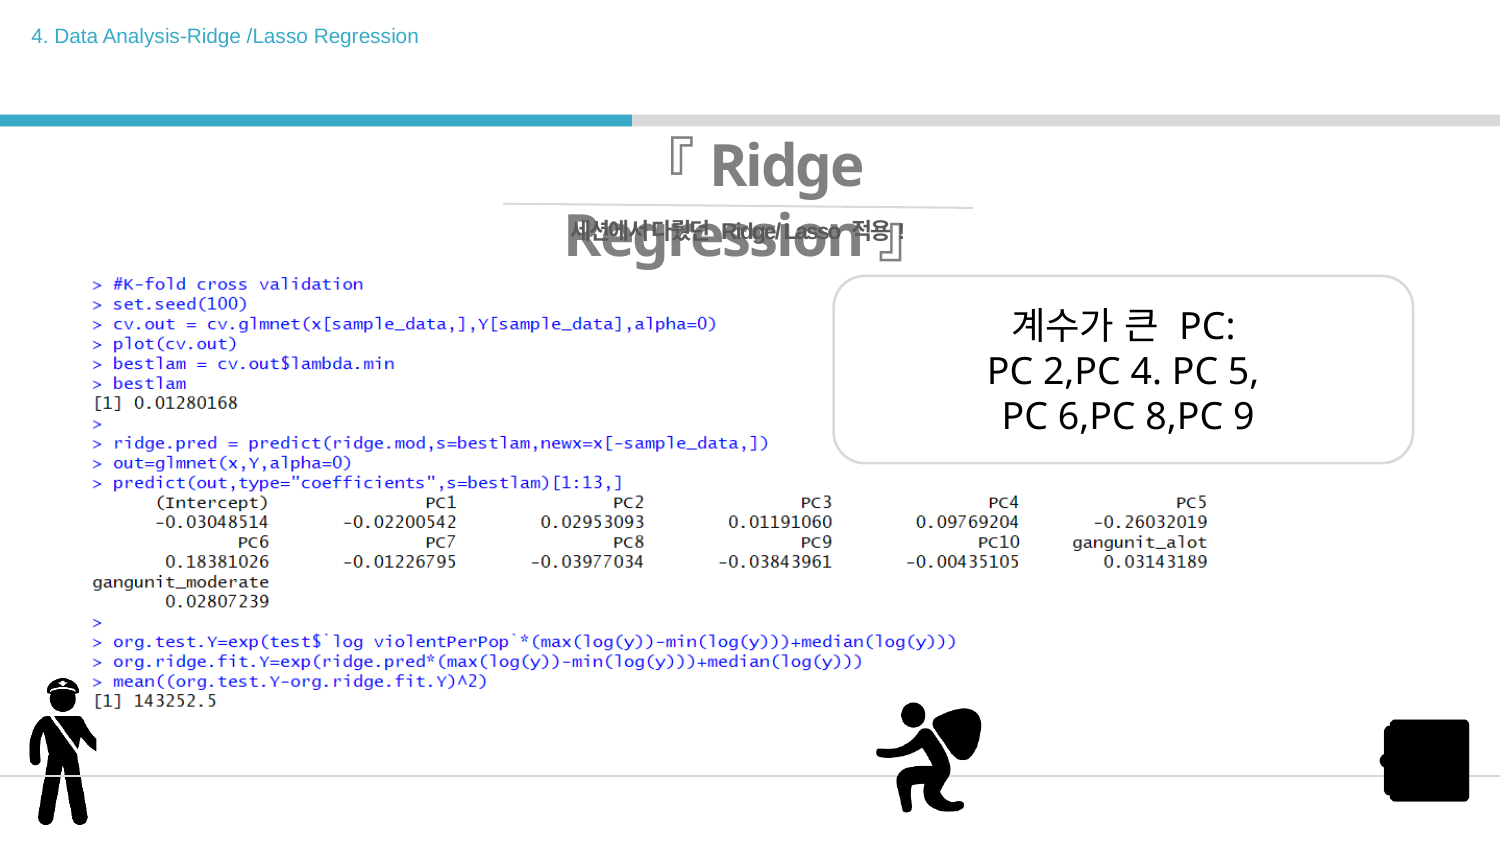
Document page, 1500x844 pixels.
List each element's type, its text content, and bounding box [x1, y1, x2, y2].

text_box [0, 113, 634, 129]
text_box 계수가 큰 PC: PC 2,PC 4. PC 5, PC 6,PC 8,PC 9 [1212, 273, 1416, 466]
picture [18, 777, 97, 827]
picture [1378, 598, 1500, 822]
text_box 『Ridge Regression』 [472, 120, 1028, 273]
text_box [634, 113, 1500, 129]
picture [18, 274, 1215, 829]
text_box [502, 203, 974, 209]
text_box 4. Data Analysis-Ridge /Lasso Regression [16, 15, 865, 55]
text_box 세션에서 다뤘던 Ridge/ Lasso 적용! [512, 216, 964, 252]
